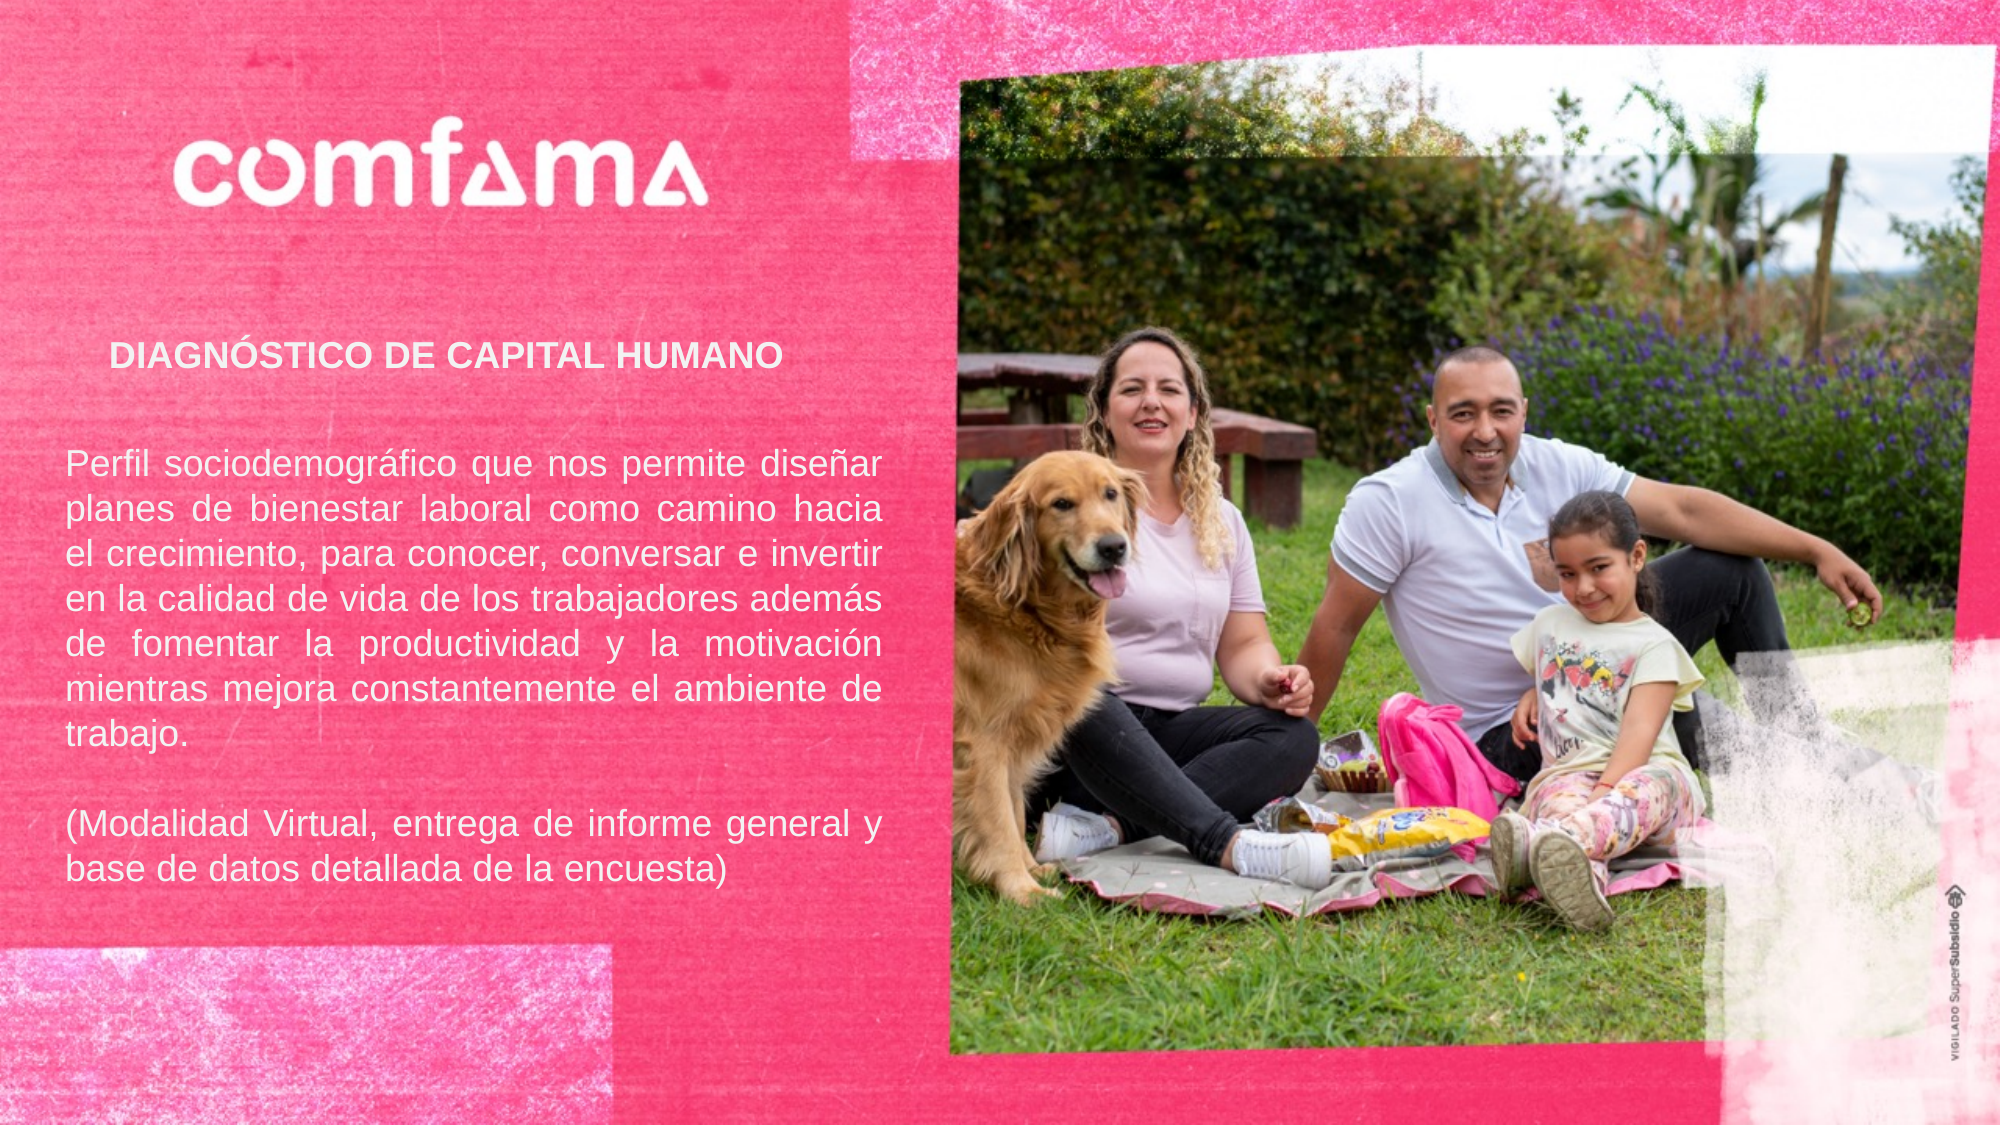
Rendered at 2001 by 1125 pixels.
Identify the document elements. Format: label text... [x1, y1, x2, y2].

picture [0, 0, 2000, 1125]
text_box Perfil sociodemográfico que nos permite diseñar planes de bienestar laboral como camino hacia el crecimiento, para conocer, conversar e invertir en la calidad de vida de los trabajadores además de fomentar la productividad y la motivación mientras mejora constantemente el ambiente de trabajo. (Modalidad Virtual, entrega de informe general y base de datos detallada de la encuesta) [50, 431, 898, 986]
text_box DIAGNÓSTICO DE CAPITAL HUMANO [94, 323, 942, 384]
